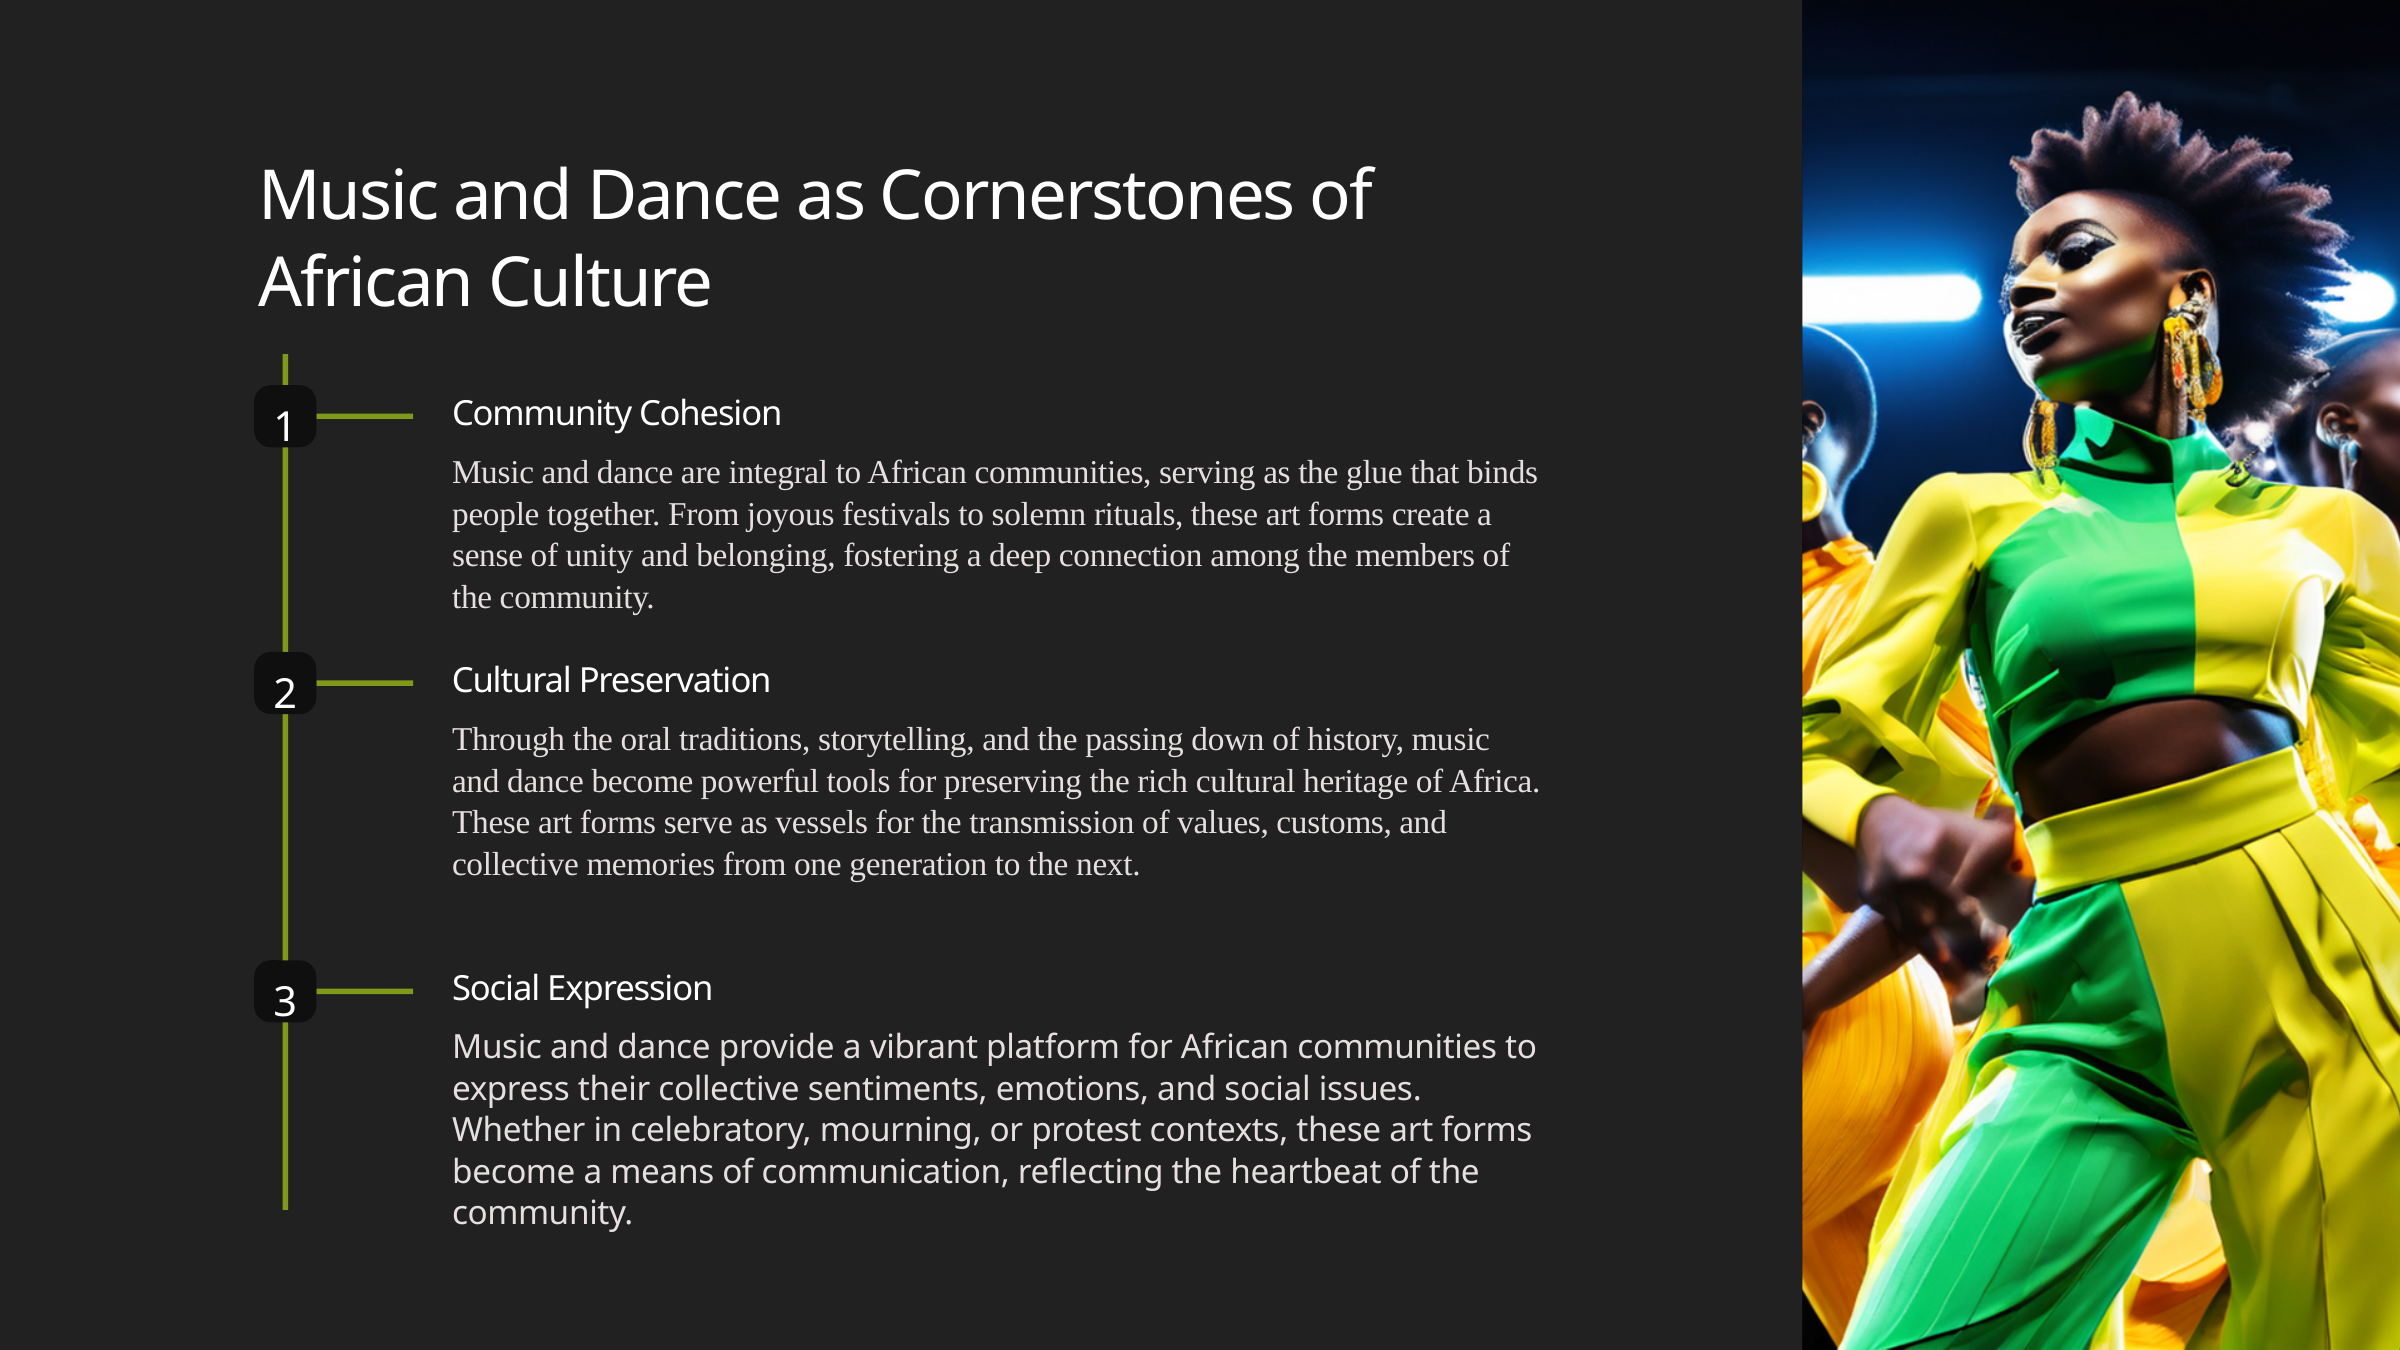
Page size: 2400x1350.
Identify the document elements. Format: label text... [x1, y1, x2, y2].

text_box [254, 960, 317, 1023]
text_box 1 [273, 390, 298, 443]
text_box [282, 1023, 289, 1210]
text_box 2 [273, 657, 298, 709]
text_box [254, 651, 317, 715]
text_box [317, 988, 414, 995]
text_box Music and dance are integral to African communities, serving as the glue that binds people together. From joyous festivals to solemn rituals, these art forms create a sense of unity and belonging, fostering a deep connection among the members of the community. [437, 441, 1556, 566]
text_box Community Cohesion [437, 381, 792, 425]
text_box 3 [273, 965, 298, 1018]
text_box Music and dance provide a vibrant platform for African communities to express their collective sentiments, emotions, and social issues. Whether in celebratory, mourning, or protest contexts, these art forms become a means of communication, reflecting the heartbeat of the community. [437, 1016, 1556, 1183]
picture [1801, 0, 2400, 1350]
text_box [282, 354, 289, 385]
text_box [0, 0, 1801, 1350]
text_box Cultural Preservation [437, 648, 851, 692]
text_box [317, 413, 414, 419]
text_box [282, 448, 289, 652]
text_box Social Expression [437, 956, 783, 1000]
text_box Music and Dance as Cornerstones of African Culture [243, 140, 1556, 313]
text_box [317, 680, 414, 686]
text_box [254, 385, 317, 448]
text_box Through the oral traditions, storytelling, and the passing down of history, music and dance become powerful tools for preserving the rich cultural heritage of Africa. These art forms serve as vessels for the transmission of values, customs, and collective memories from one generation to the next. [437, 708, 1556, 874]
text_box [282, 715, 289, 960]
